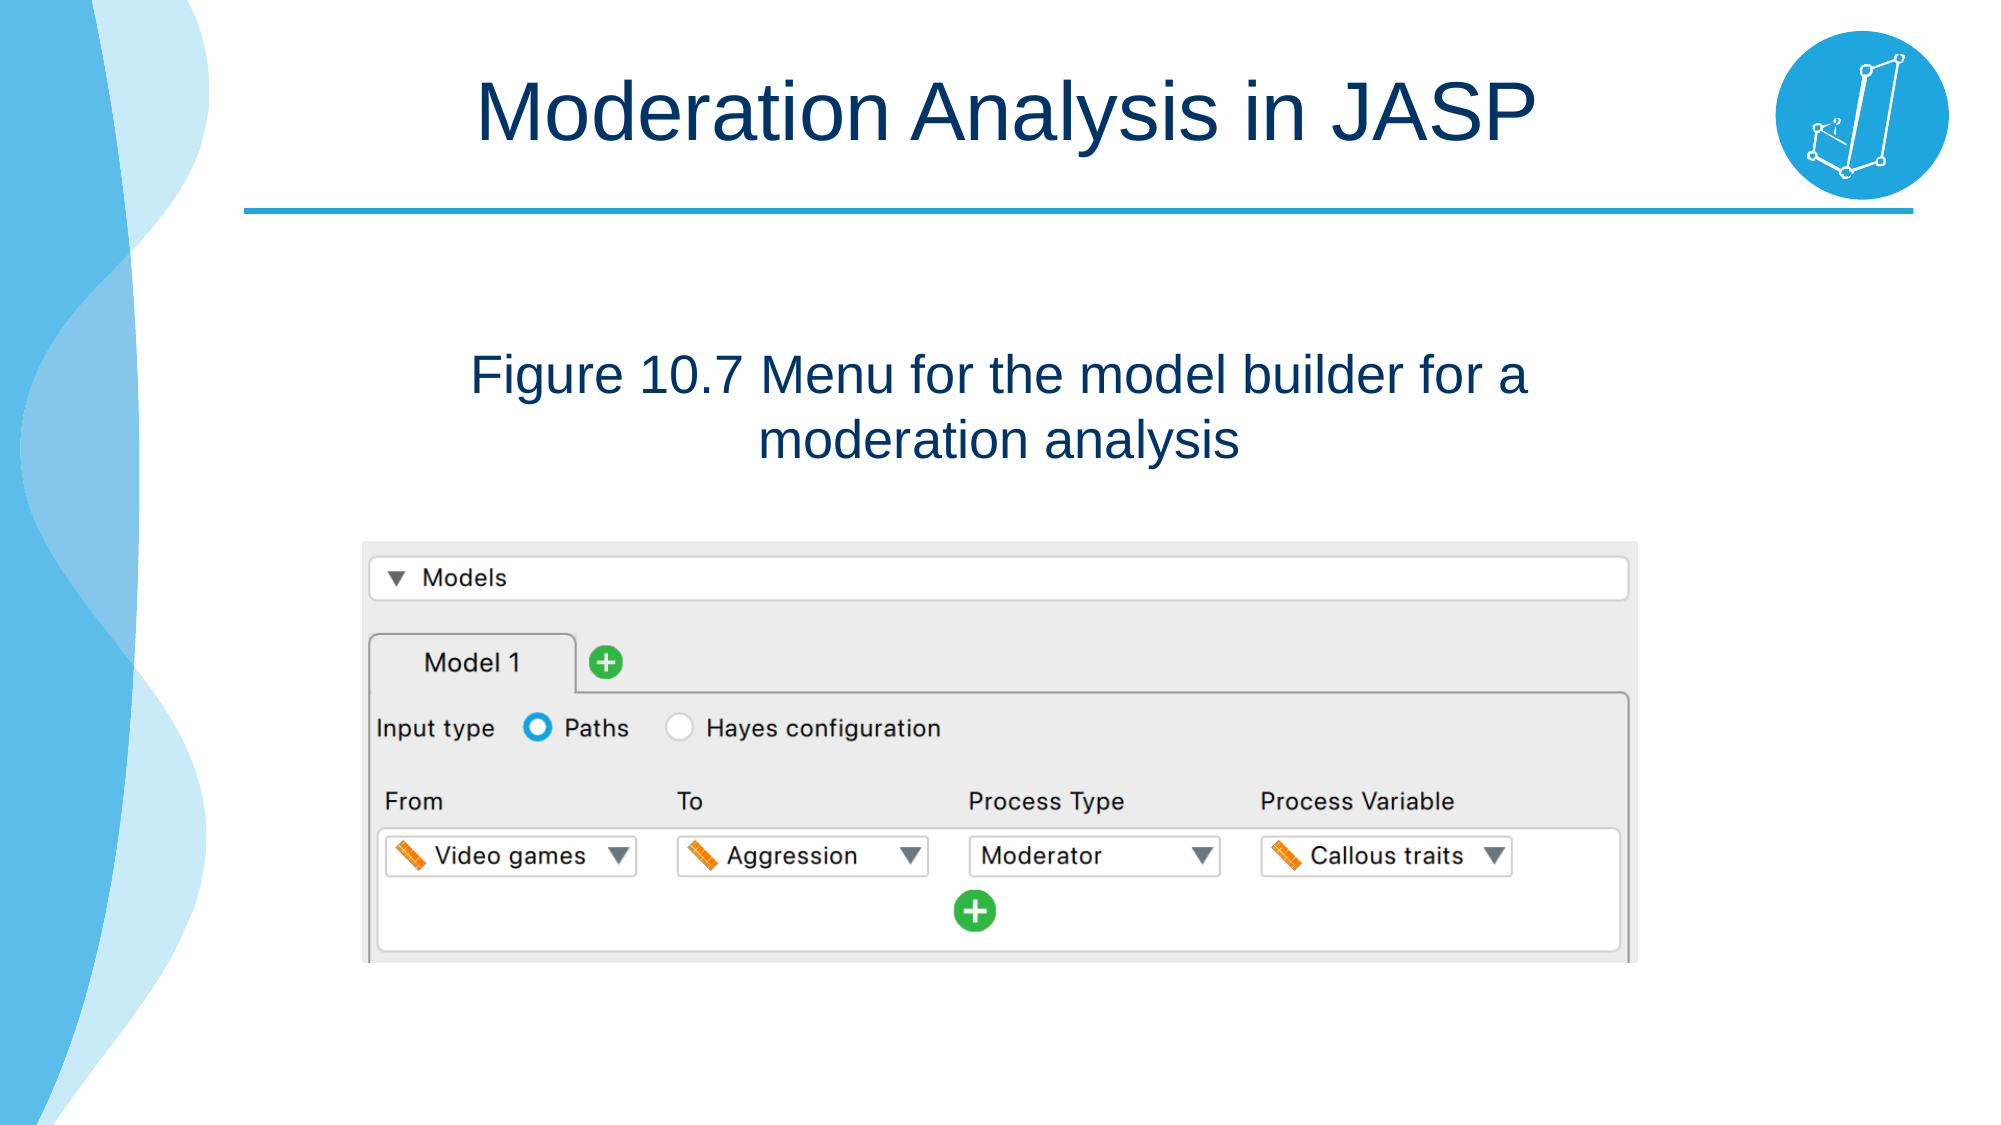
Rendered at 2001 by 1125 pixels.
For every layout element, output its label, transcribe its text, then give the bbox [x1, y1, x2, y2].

picture [362, 541, 1638, 963]
list Figure 10.7 Menu for the model builder for a moderation analysis [353, 331, 1647, 461]
title Moderation Analysis in JASP [244, 19, 1772, 212]
